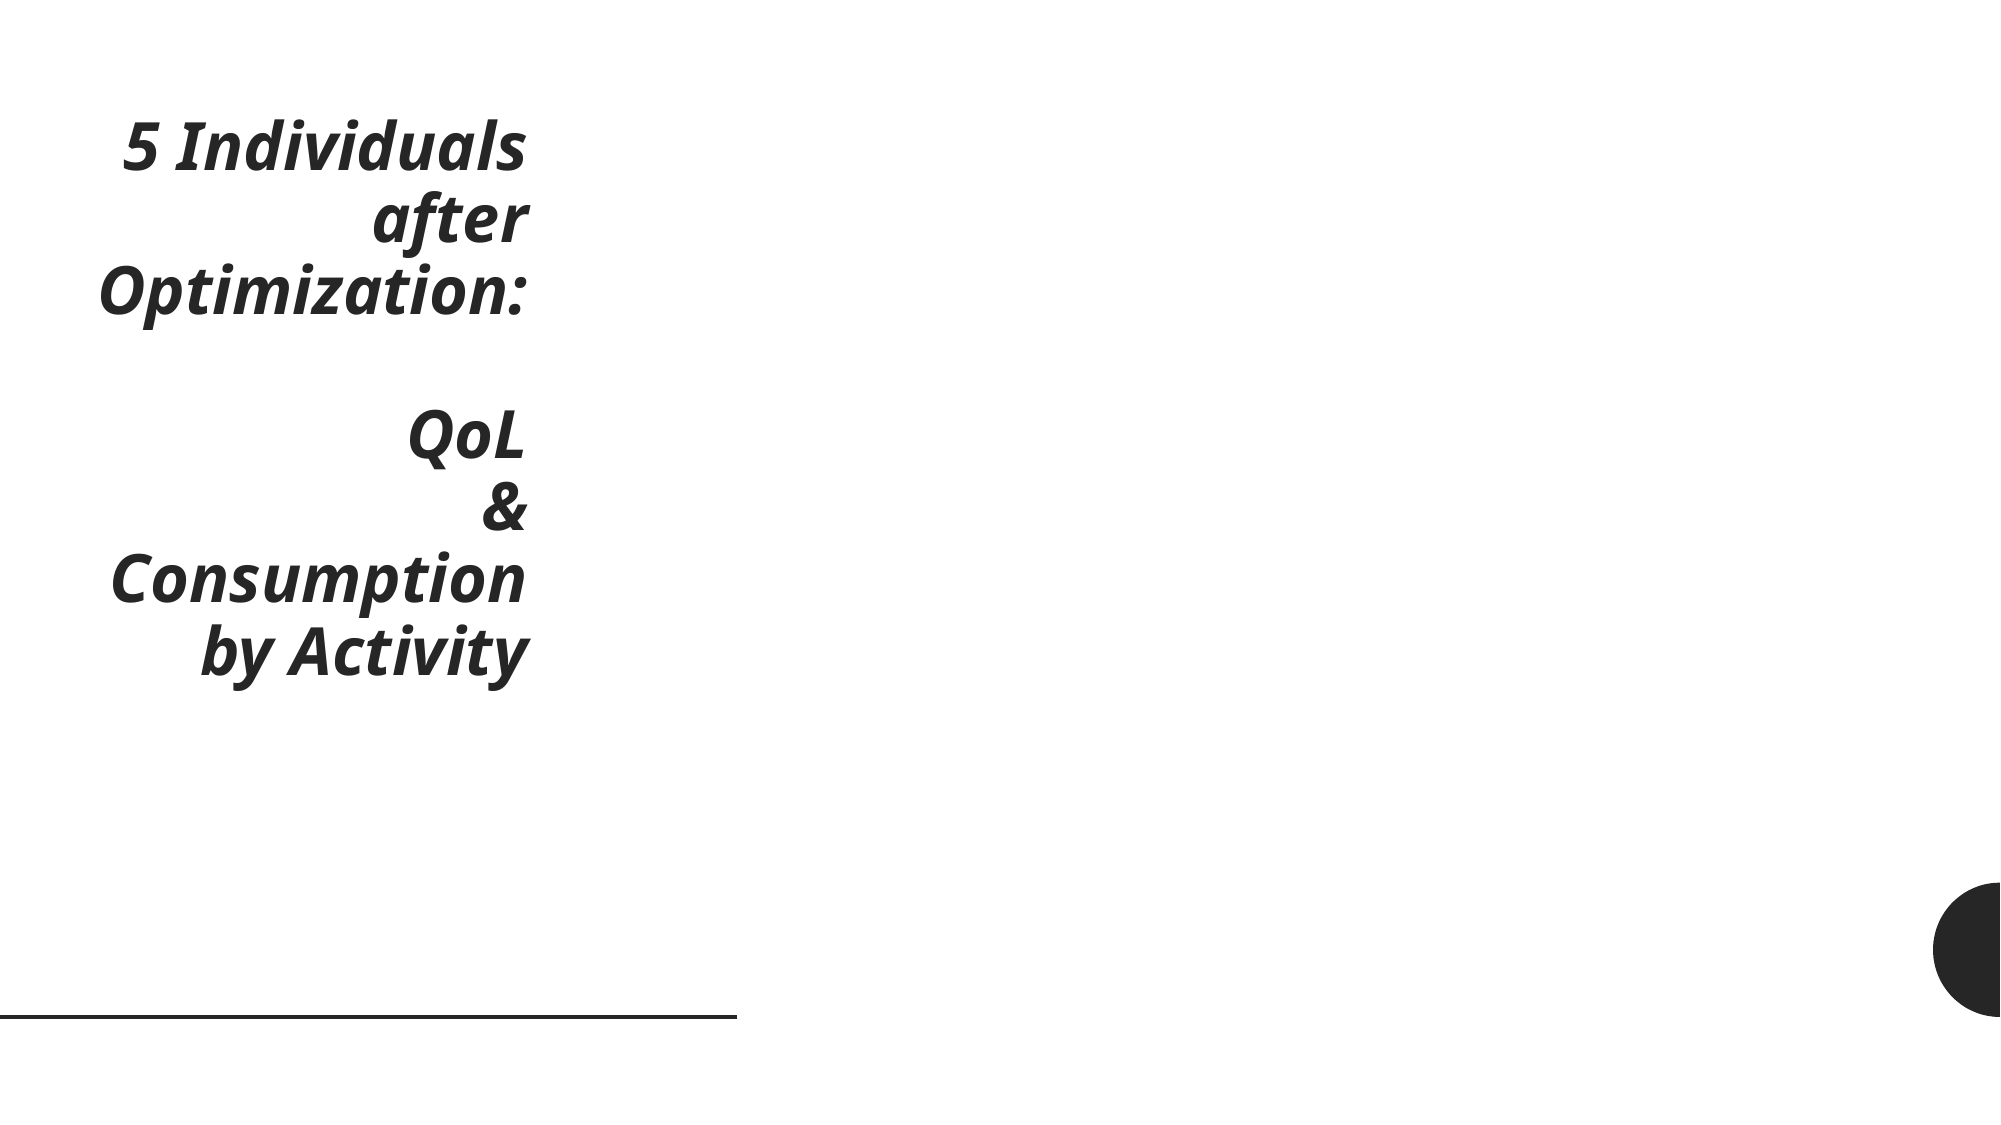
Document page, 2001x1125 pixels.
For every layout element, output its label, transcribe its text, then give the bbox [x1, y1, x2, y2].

title 5 Individuals after Optimization: QoL & Consumption by Activity [33, 105, 544, 777]
